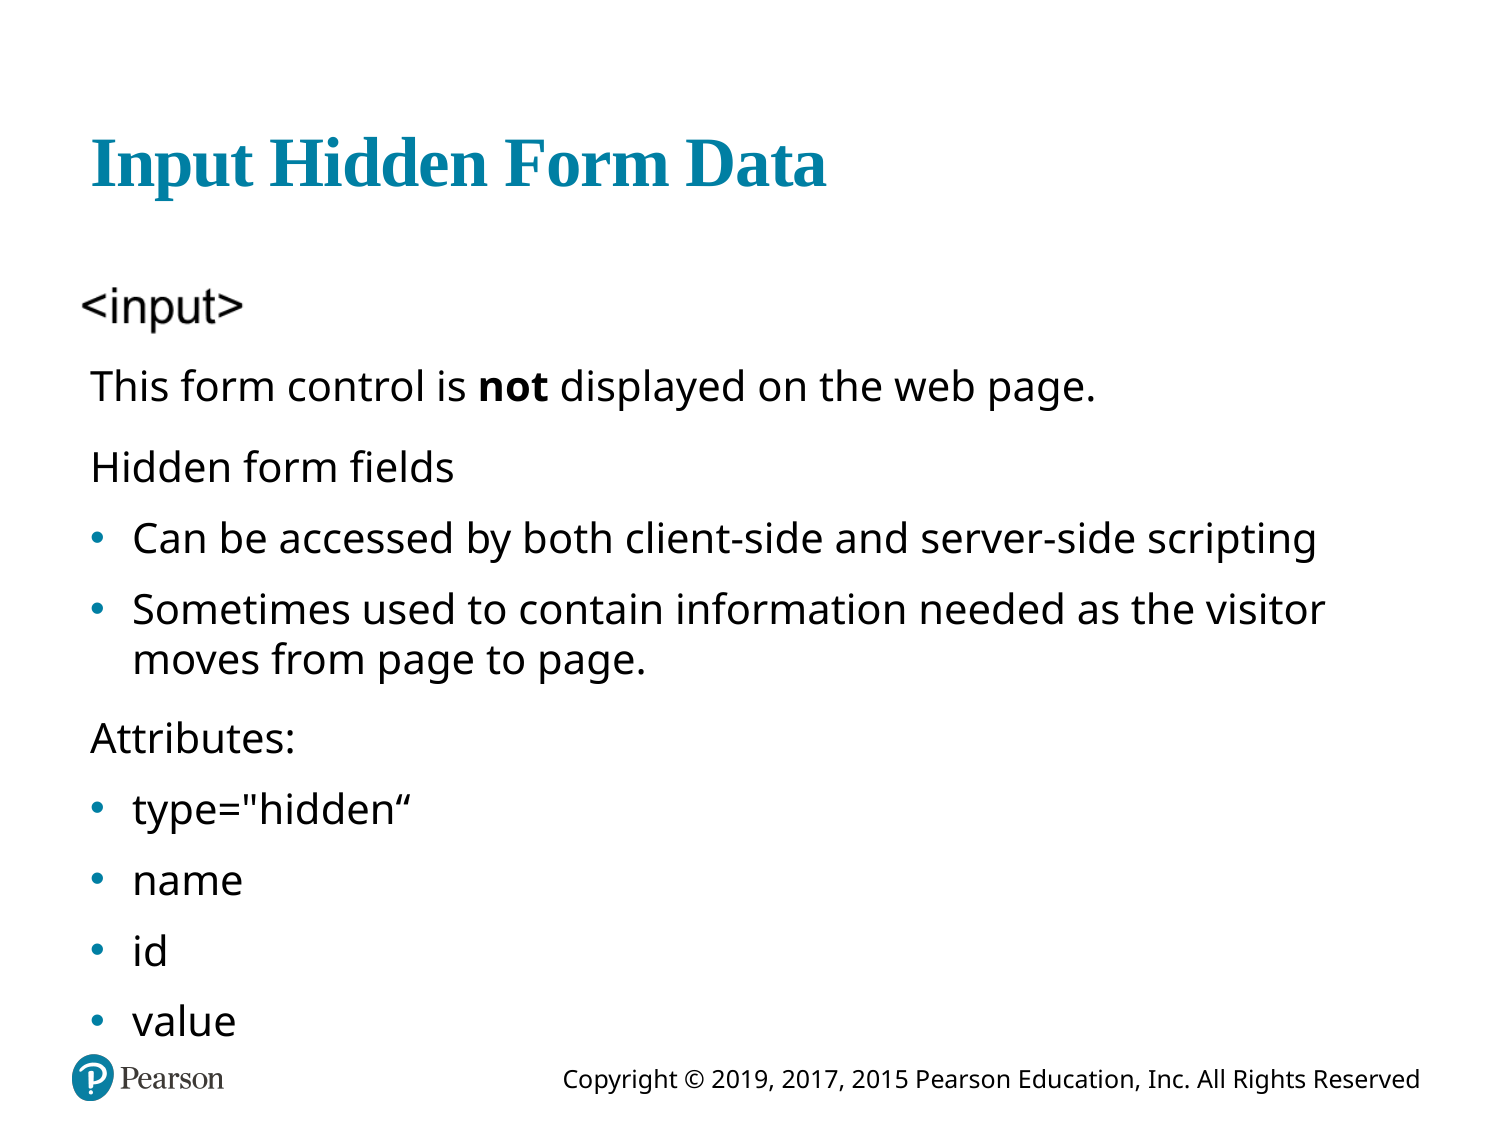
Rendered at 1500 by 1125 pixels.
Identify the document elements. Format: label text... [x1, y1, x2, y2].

picture [72, 1087, 83, 1101]
picture [72, 1054, 88, 1070]
picture [50, 259, 276, 343]
title Input Hidden Form Data [75, 0, 1425, 216]
picture [98, 1054, 224, 1101]
list This form control is not displayed on the web page. Hidden form fields Can be accessed by both client-side and server-side scripting Sometimes used to contain information needed as the visitor moves from page to page. [75, 344, 1425, 696]
picture [80, 1063, 106, 1088]
list Attributes: type="hidden“ name i d value [75, 696, 1425, 1052]
